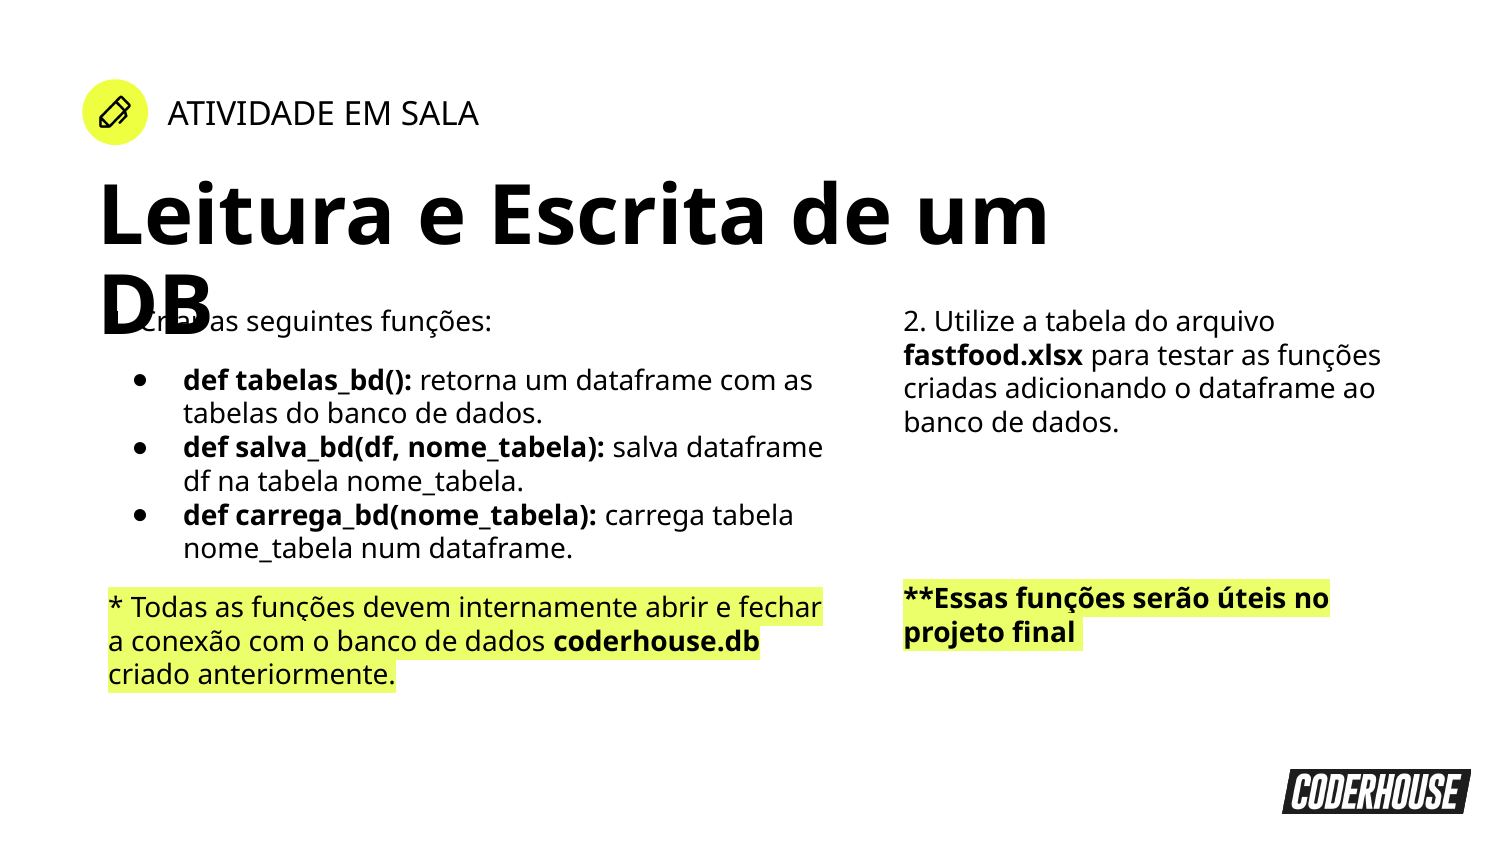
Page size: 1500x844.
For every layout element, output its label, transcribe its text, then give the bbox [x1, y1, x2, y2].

text_box ATIVIDADE EM SALA [152, 76, 557, 147]
text_box 1. Criar as seguintes funções: def tabelas_bd(): retorna um dataframe com as tabelas do banco de dados. def salva_bd(df, nome_tabela): salva dataframe df na tabela nome_tabela. def carrega_bd(nome_tabela): carrega tabela nome_tabela num dataframe. * Todas as funções devem internamente abrir e fechar a conexão com o banco de dados coderhouse.db criado anteriormente. [93, 288, 846, 765]
picture [1281, 769, 1471, 814]
text_box Leitura e Escrita de um DB [82, 157, 1192, 368]
text_box 2. Utilize a tabela do arquivo fastfood.xlsx para testar as funções criadas adicionando o dataframe ao banco de dados. **Essas funções serão úteis no projeto final [888, 288, 1410, 664]
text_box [81, 78, 149, 146]
